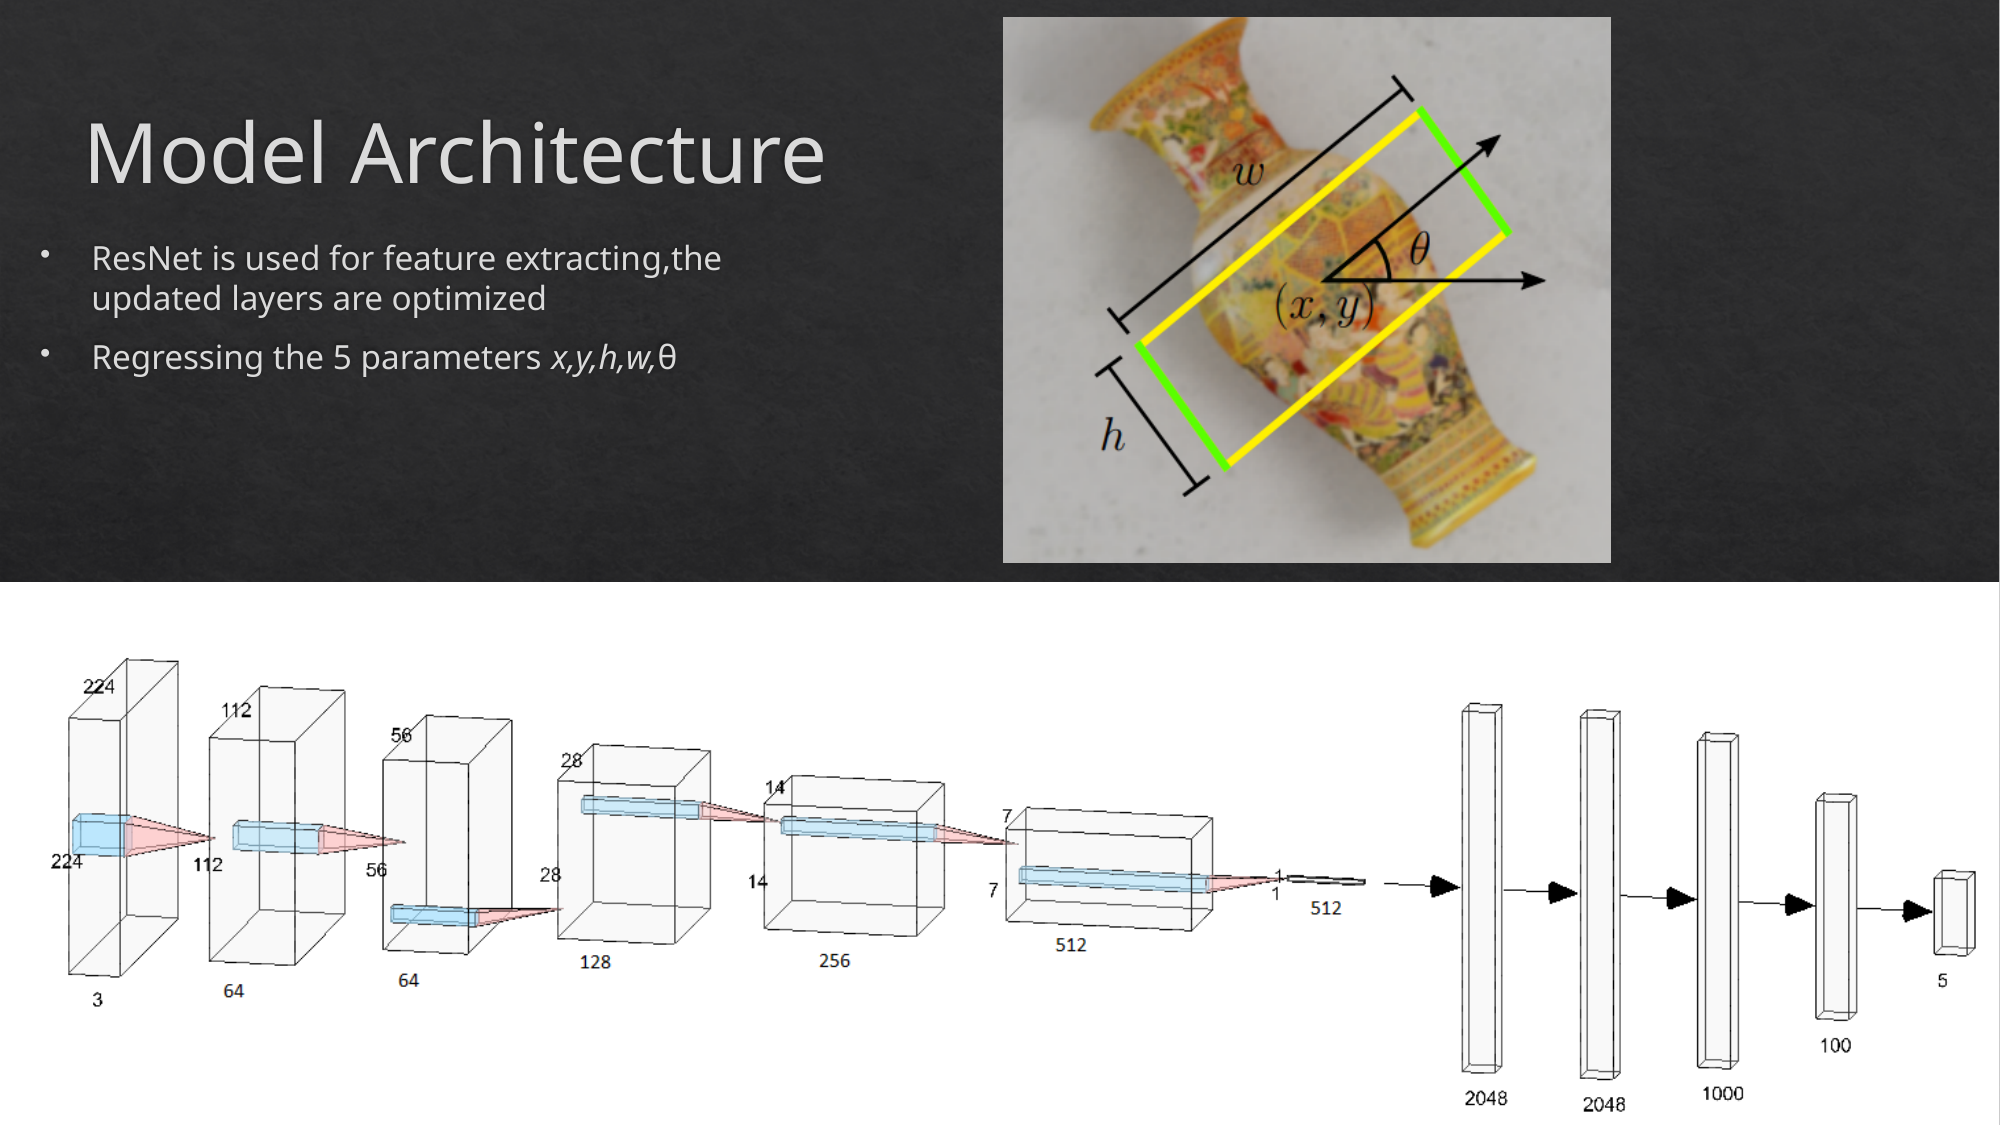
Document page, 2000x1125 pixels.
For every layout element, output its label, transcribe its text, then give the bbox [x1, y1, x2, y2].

picture [1002, 17, 1612, 563]
list ResNet is used for feature extracting,the updated layers are optimized Regressing the 5 parameters x,y,h,w,θ [20, 229, 788, 480]
picture [0, 581, 2000, 1125]
title Model Architecture [20, 70, 892, 230]
